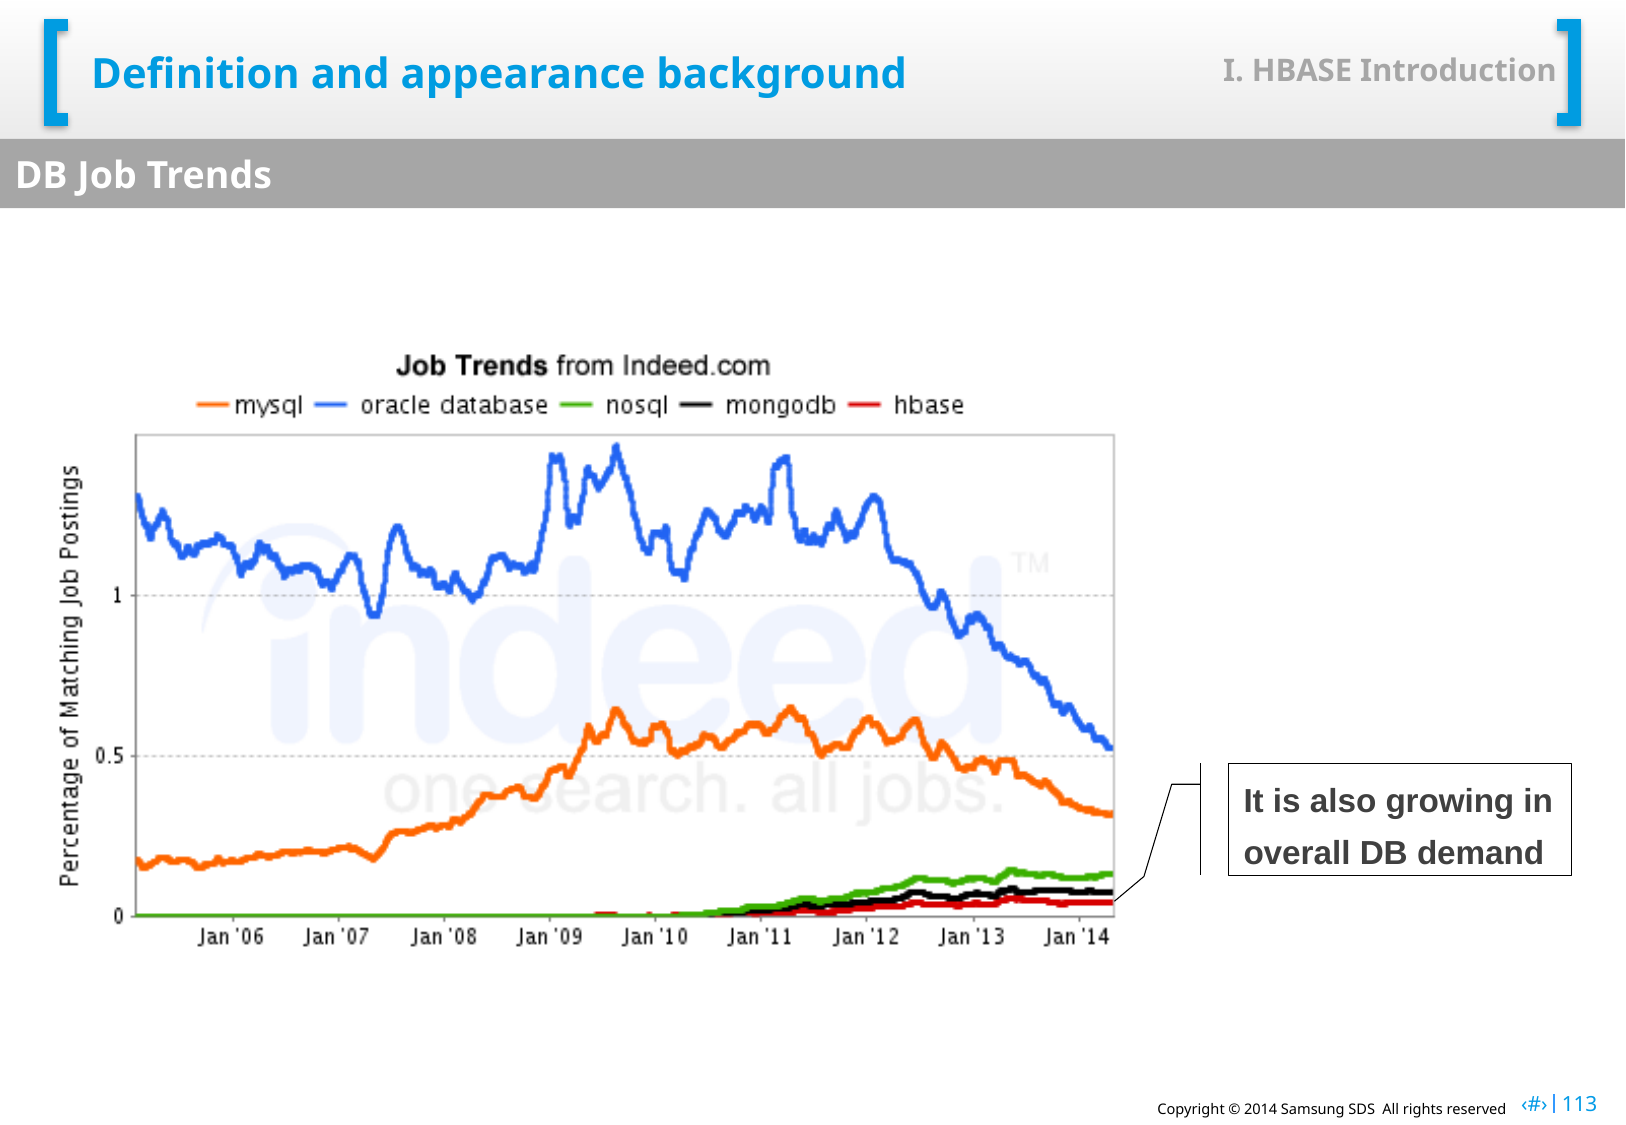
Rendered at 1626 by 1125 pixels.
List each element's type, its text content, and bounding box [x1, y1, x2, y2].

text_box DB Job Trends [0, 137, 1625, 210]
title Definition and appearance background [90, 33, 1439, 111]
text_box I. HBASE Introduction [1184, 30, 1572, 108]
text_box It is also growing in overall DB demand [1227, 761, 1573, 878]
picture [44, 343, 1150, 965]
text_box It is also growing in overall DB demand [1155, 763, 1202, 875]
